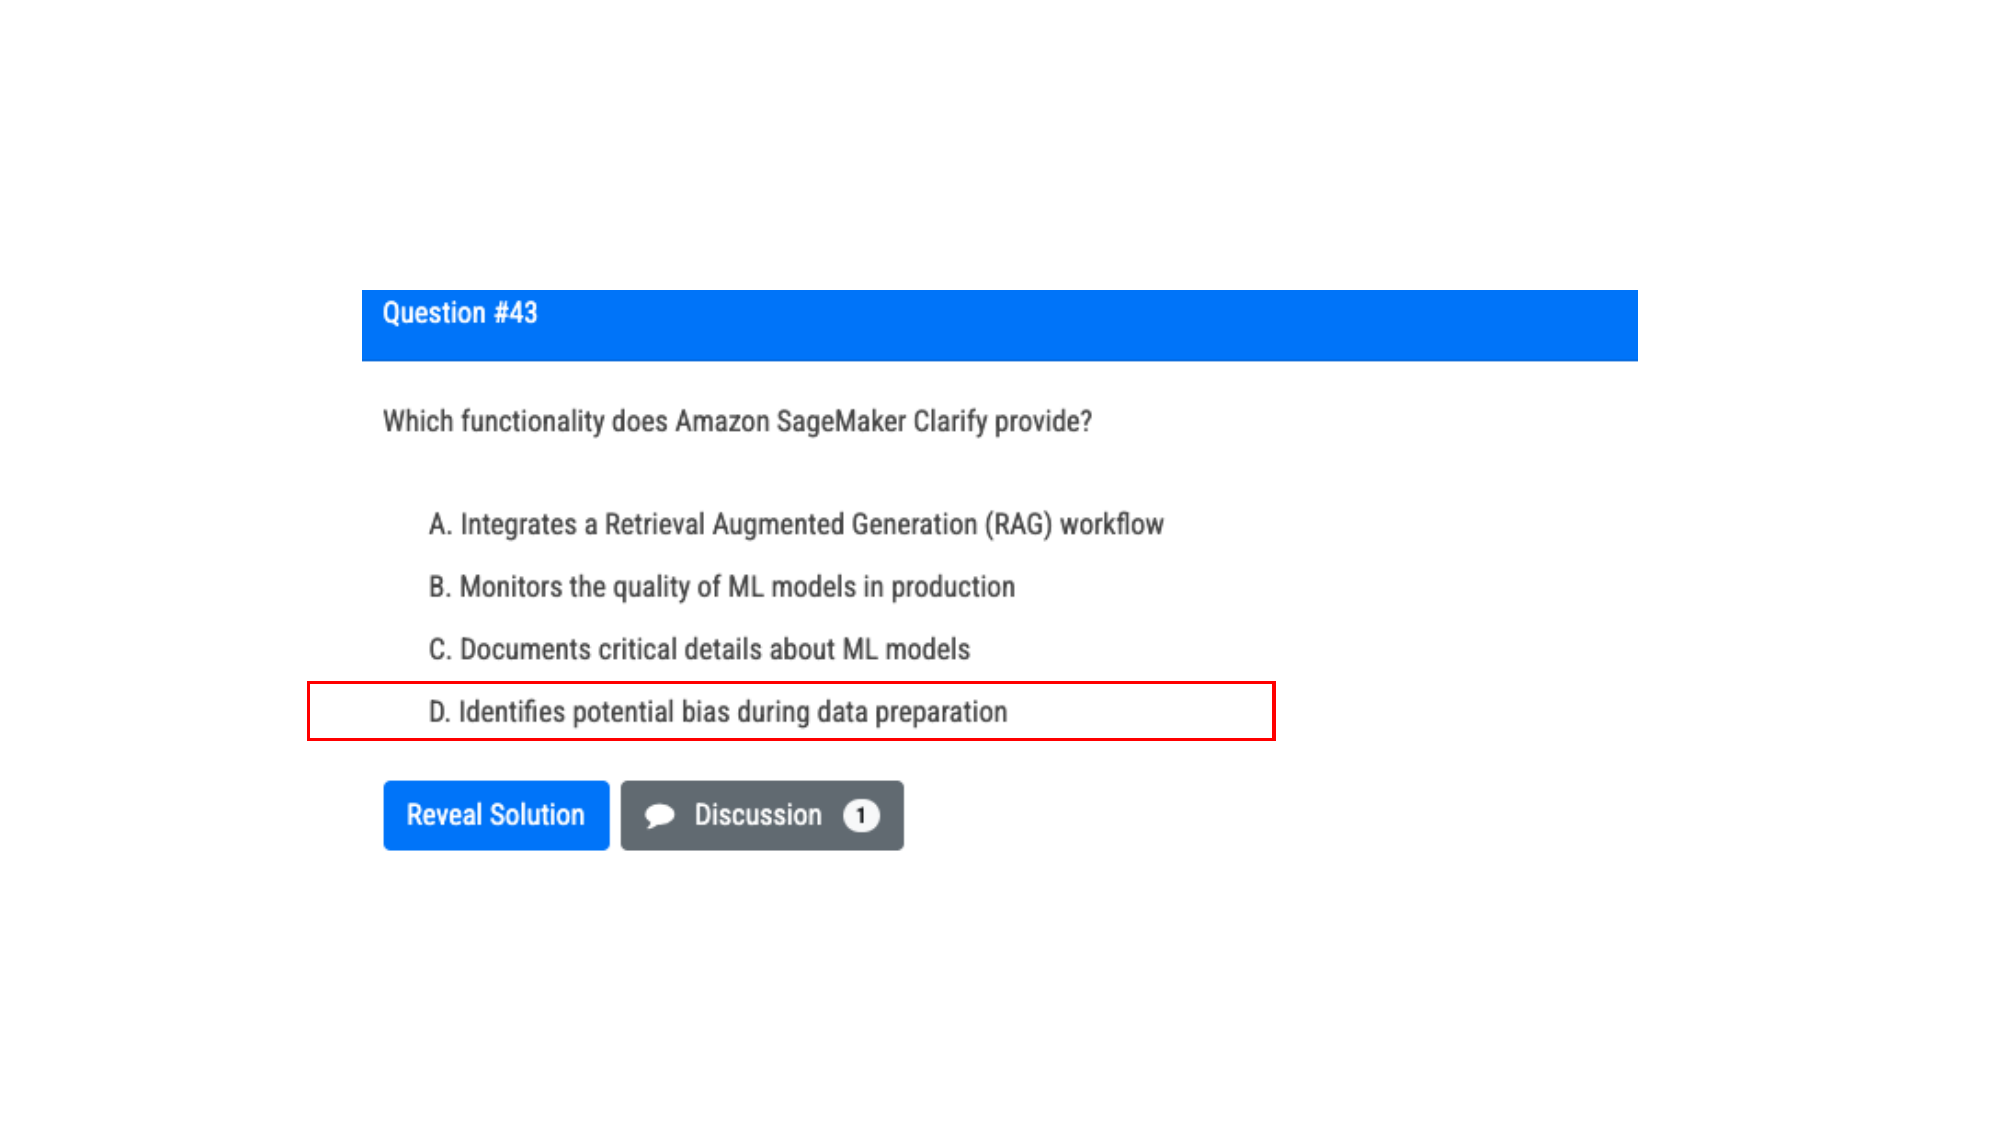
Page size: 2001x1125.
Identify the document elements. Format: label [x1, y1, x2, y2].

text_box [307, 681, 361, 741]
picture [361, 290, 1638, 863]
